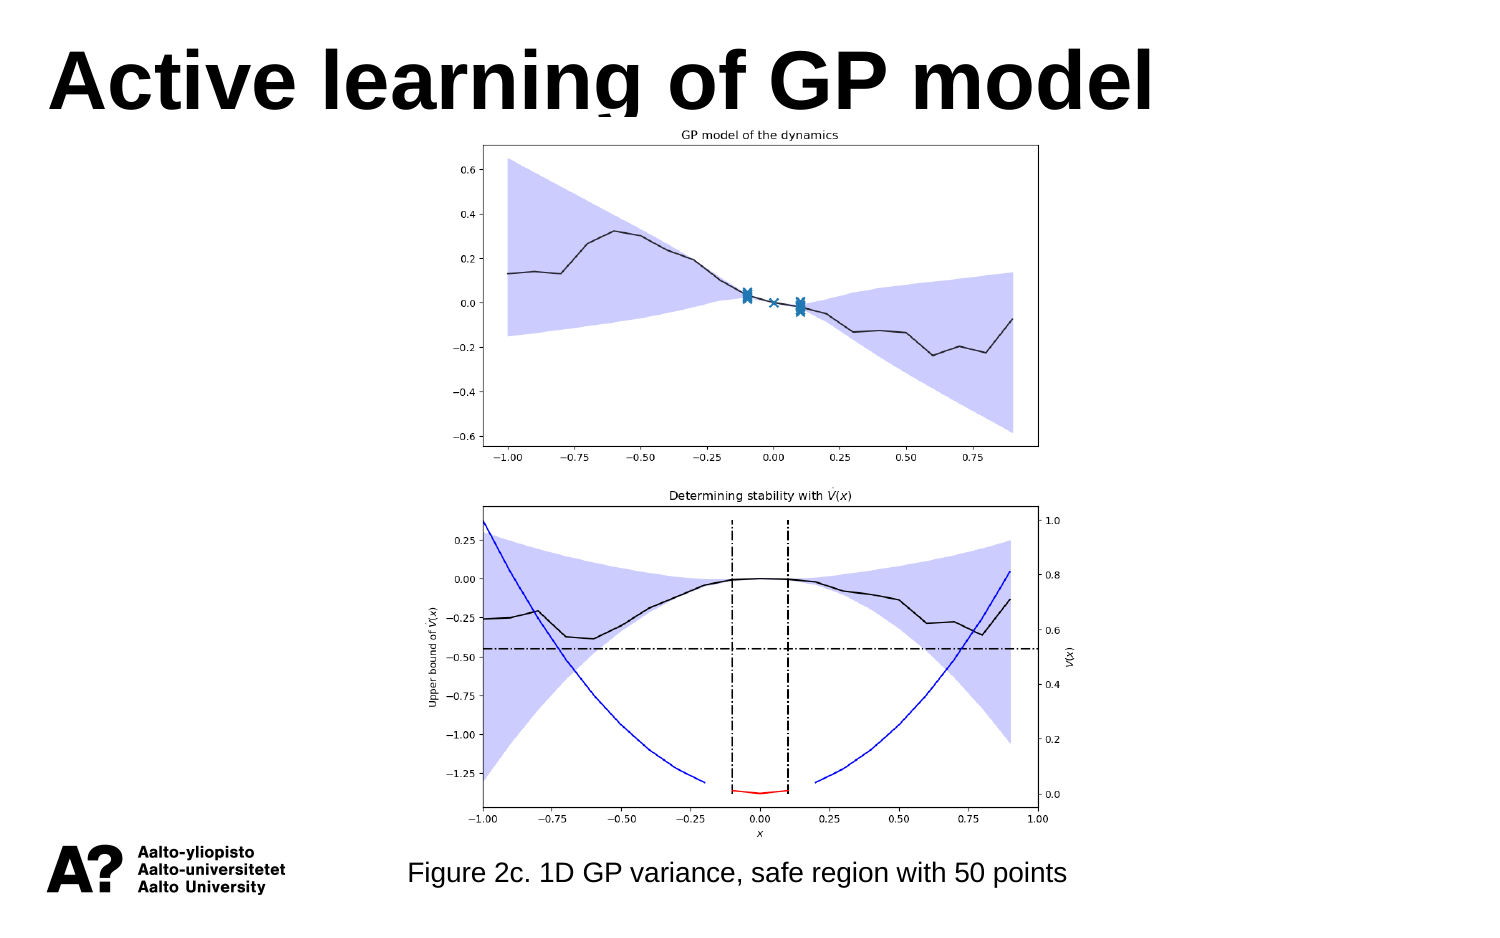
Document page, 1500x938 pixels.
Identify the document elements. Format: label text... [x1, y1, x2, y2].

list Active learning of GP model [47, 25, 1442, 208]
picture [418, 117, 1082, 847]
picture [0, 799, 333, 938]
text_box Figure 2c. 1D GP variance, safe region with 50 points [392, 846, 1108, 896]
